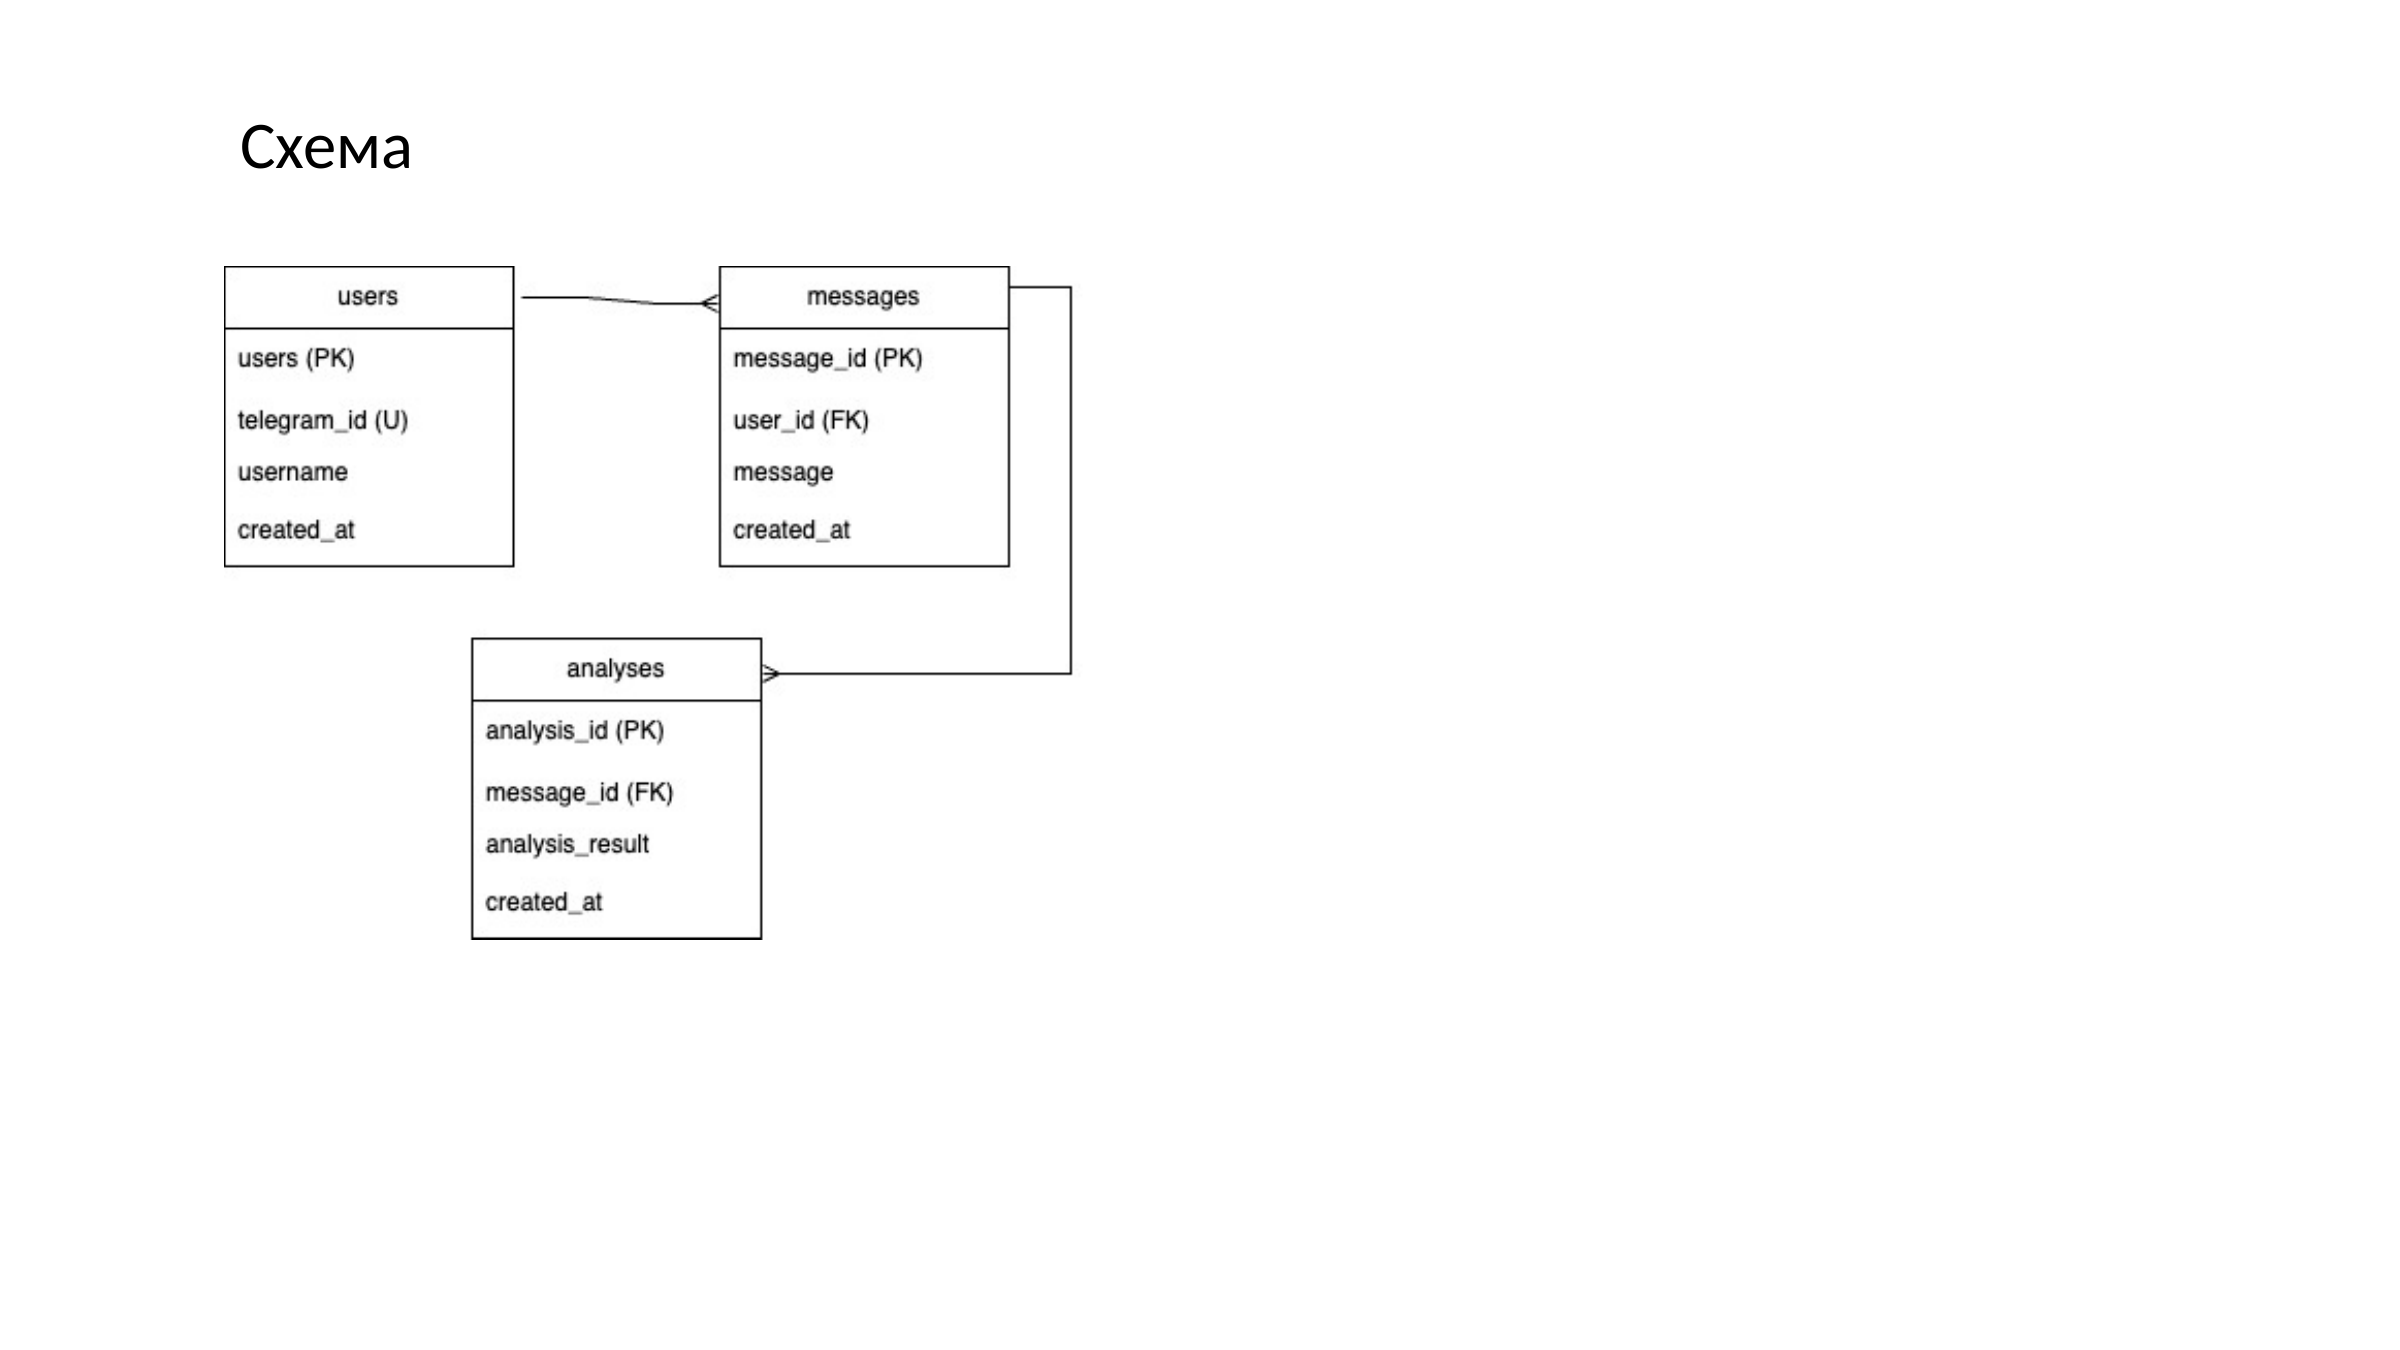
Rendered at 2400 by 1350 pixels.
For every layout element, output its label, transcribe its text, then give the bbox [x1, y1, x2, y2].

picture [224, 266, 1089, 940]
text_box Схема [225, 94, 429, 189]
